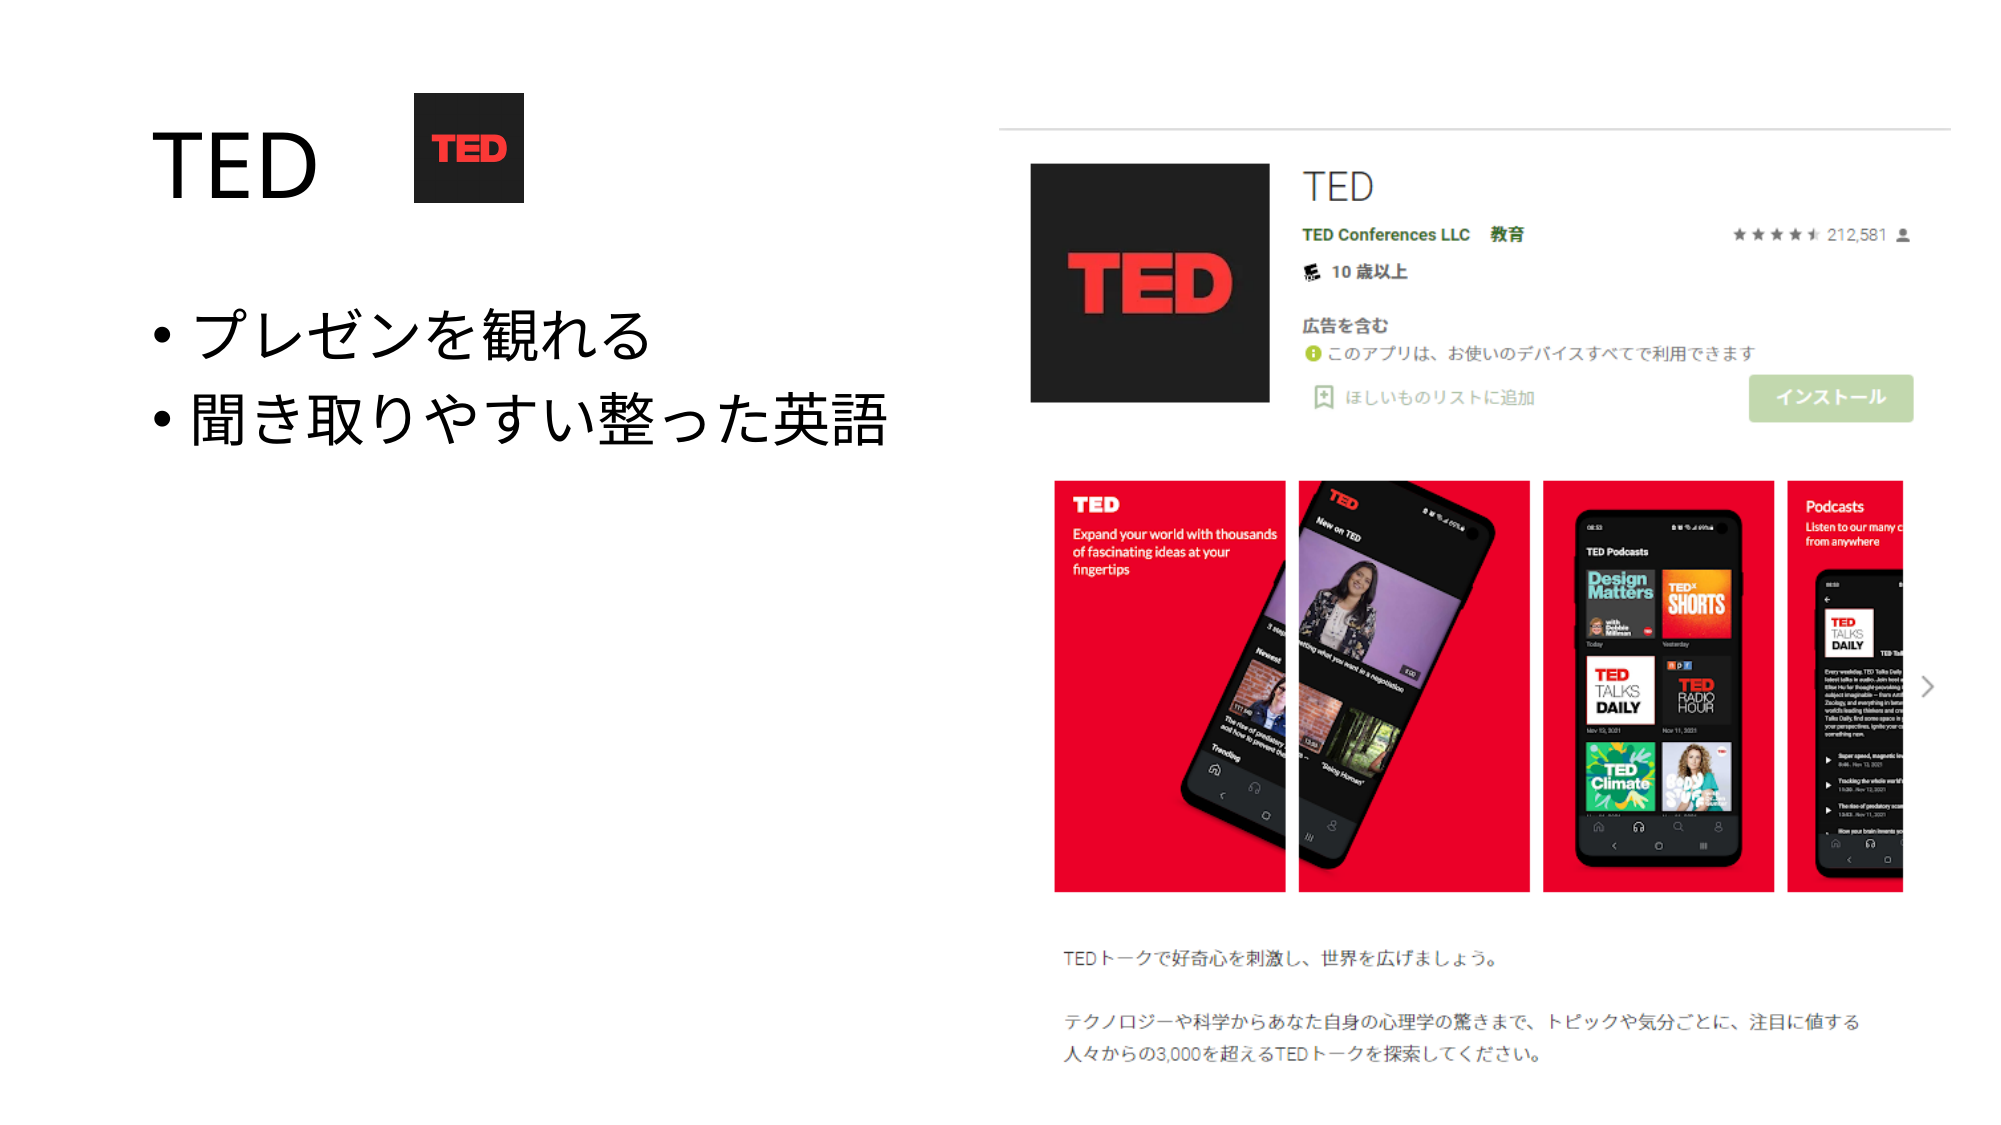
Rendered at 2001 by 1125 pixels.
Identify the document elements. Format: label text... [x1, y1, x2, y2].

picture [414, 93, 525, 203]
title TED [137, 59, 1863, 278]
list プレゼンを観れる 聞き取りやすい整った英語 [137, 299, 999, 1014]
picture [999, 128, 1951, 1086]
